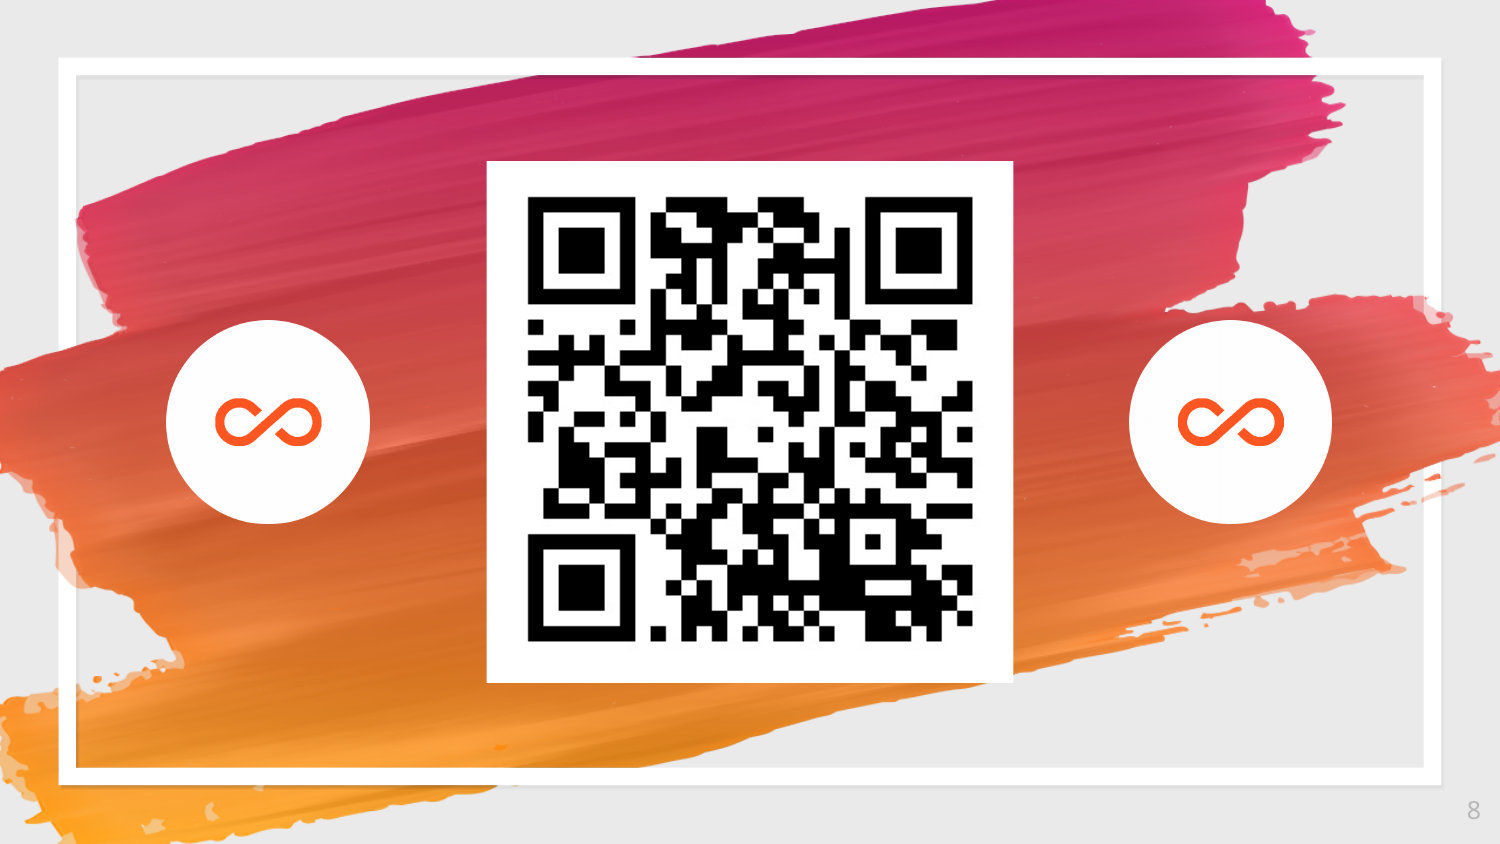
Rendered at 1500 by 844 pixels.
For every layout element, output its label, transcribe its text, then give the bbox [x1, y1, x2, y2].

slide_number ‹#› [1391, 779, 1482, 844]
picture [0, 0, 1500, 844]
